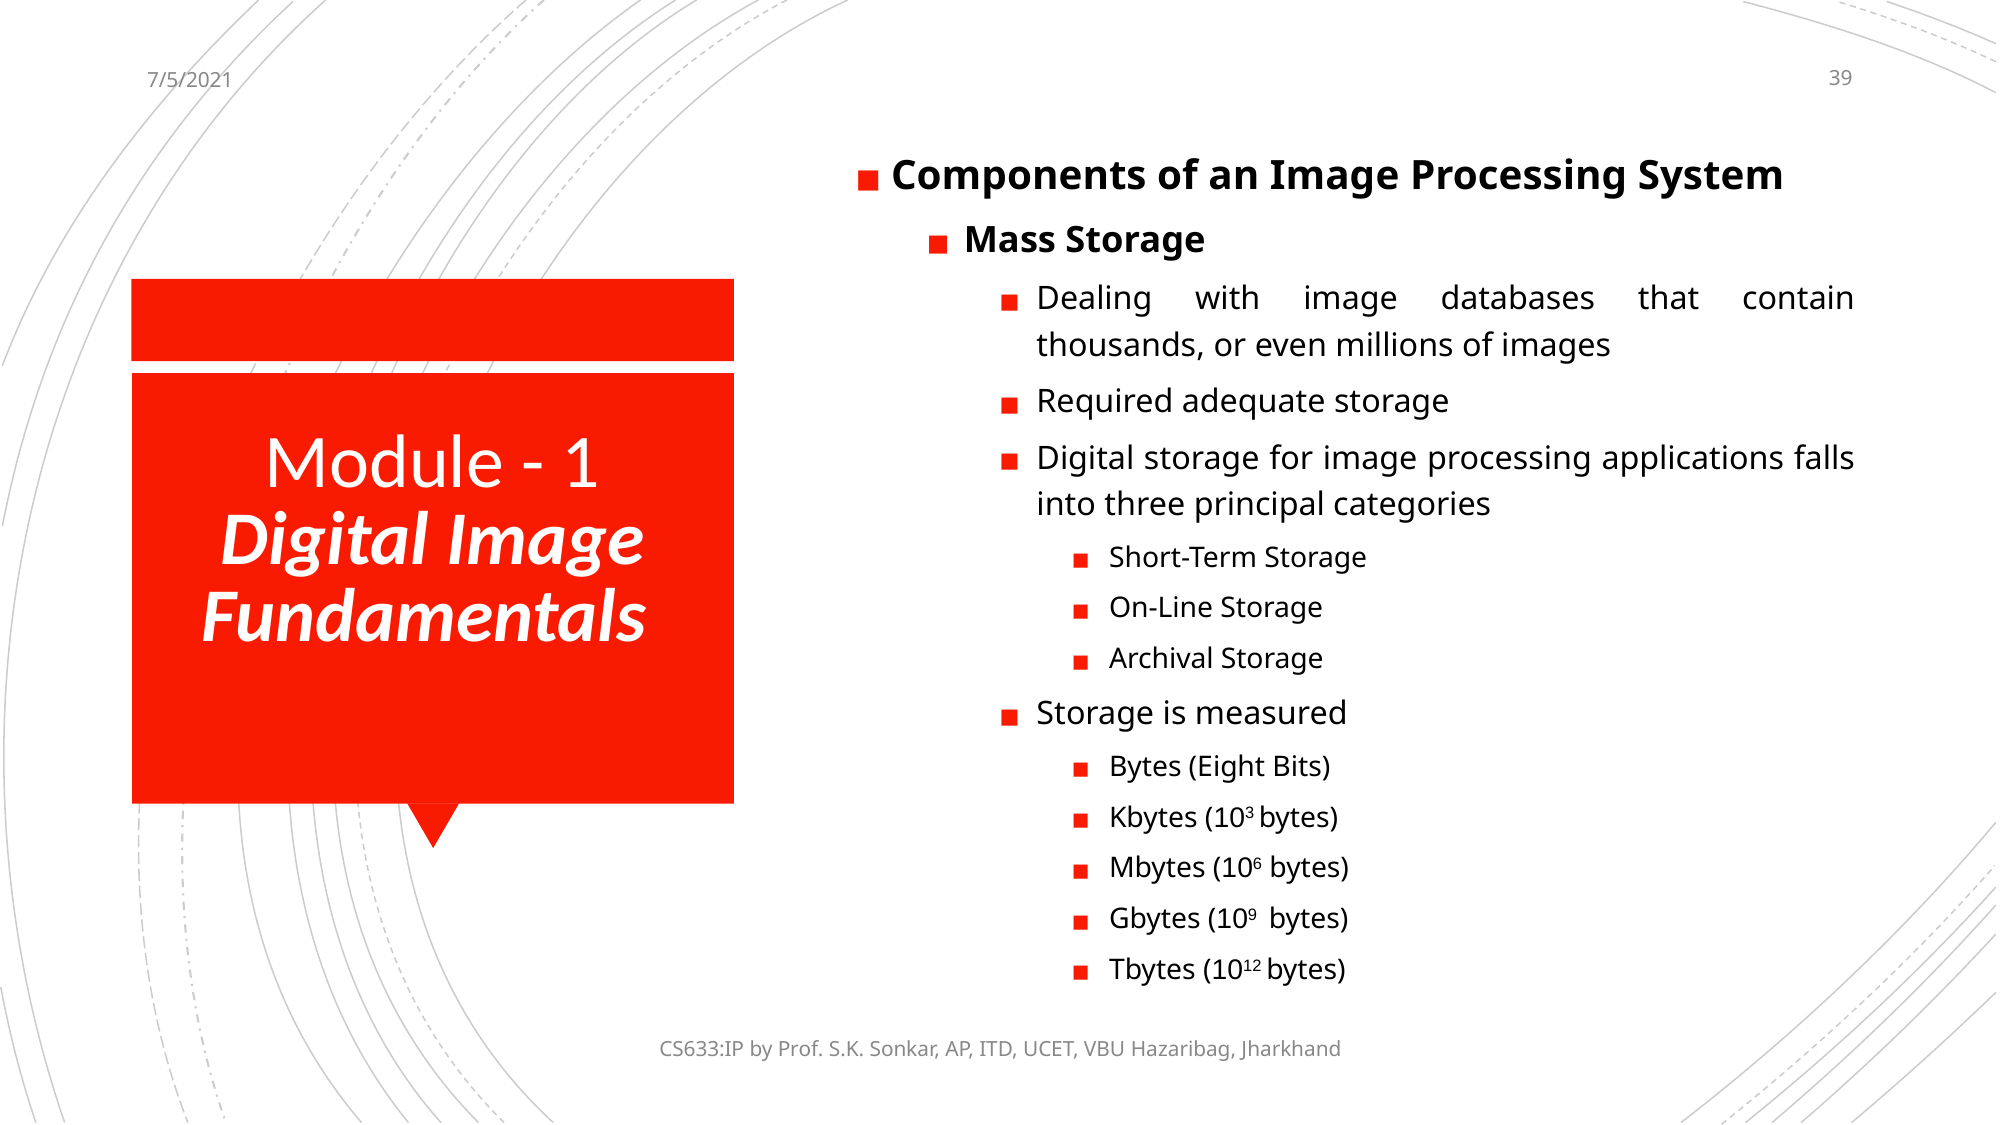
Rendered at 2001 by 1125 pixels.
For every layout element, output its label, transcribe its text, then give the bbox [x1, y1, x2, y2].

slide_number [131, 52, 732, 105]
list Components of an Image Processing System Mass Storage Dealing with image databases that contain thousands, or even millions of images Required adequate storage Digital storage for image processing applications falls into three principal categories Short-Term Storage On-Line Storage Archival Storage Storage is measured Bytes (Eight Bits) Kbytes (103 bytes) Mbytes (106 bytes) Gbytes (109 bytes) Tbytes (1012 bytes) [839, 131, 1871, 993]
title Module - 1 Digital Image Fundamentals [145, 385, 720, 789]
footer CS633:IP by Prof. S.K. Sonkar, AP, ITD, UCET, VBU Hazaribag, Jharkhand [131, 1021, 1869, 1074]
slide_number ‹#› [1717, 52, 1868, 105]
